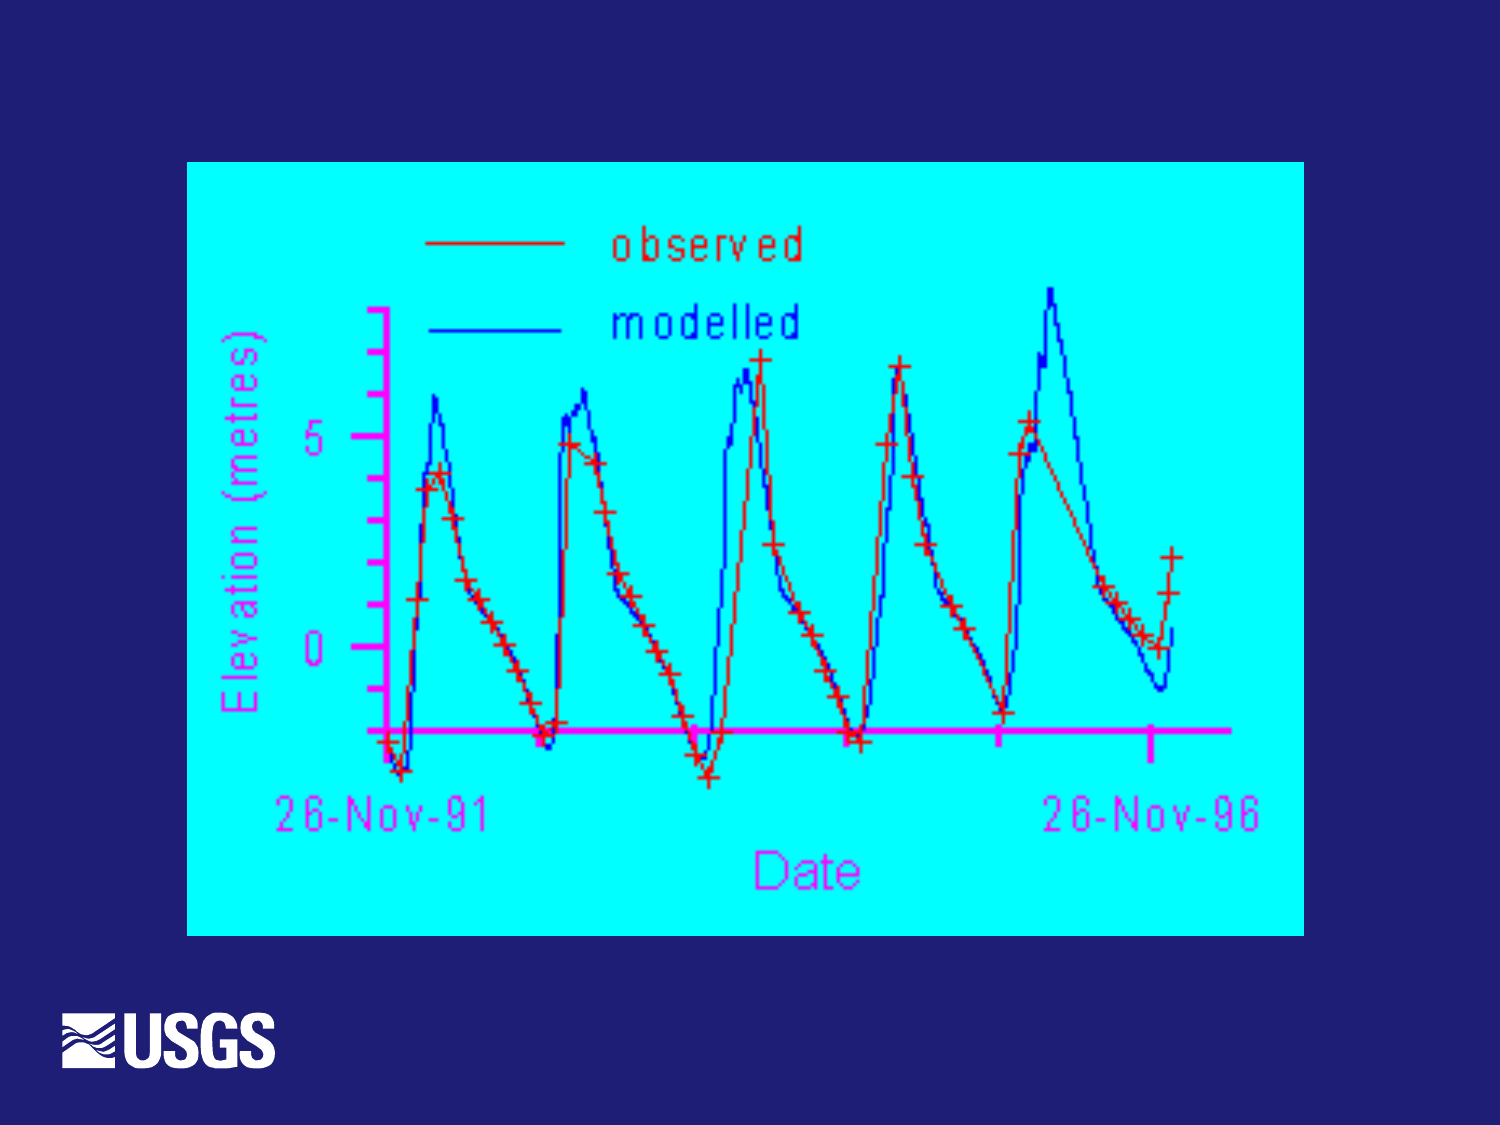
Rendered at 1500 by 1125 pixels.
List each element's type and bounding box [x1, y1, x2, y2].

picture [187, 162, 1305, 937]
